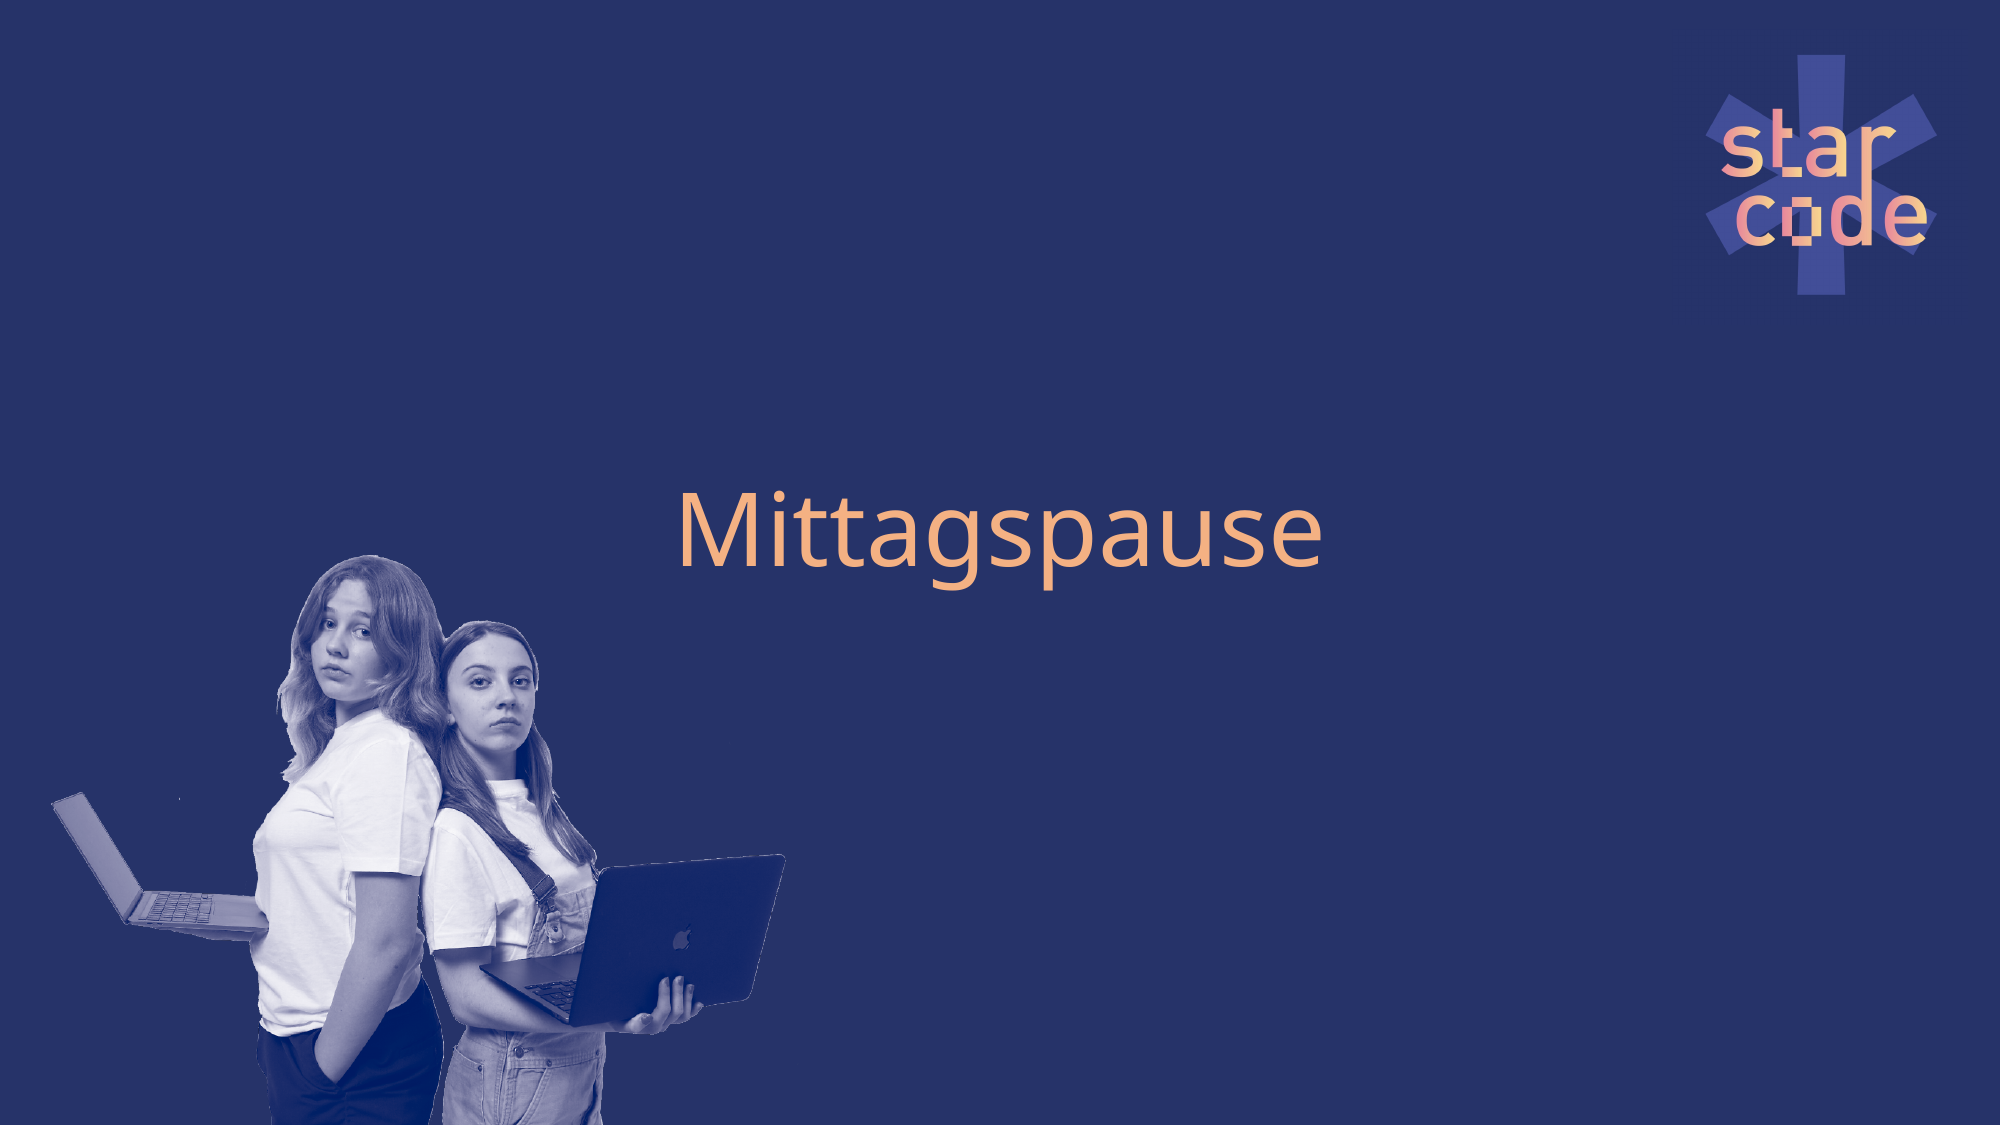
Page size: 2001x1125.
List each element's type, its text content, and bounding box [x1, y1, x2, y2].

text_box Mittagspause [632, 378, 1368, 596]
picture [1672, 29, 1968, 325]
picture [0, 486, 851, 1125]
